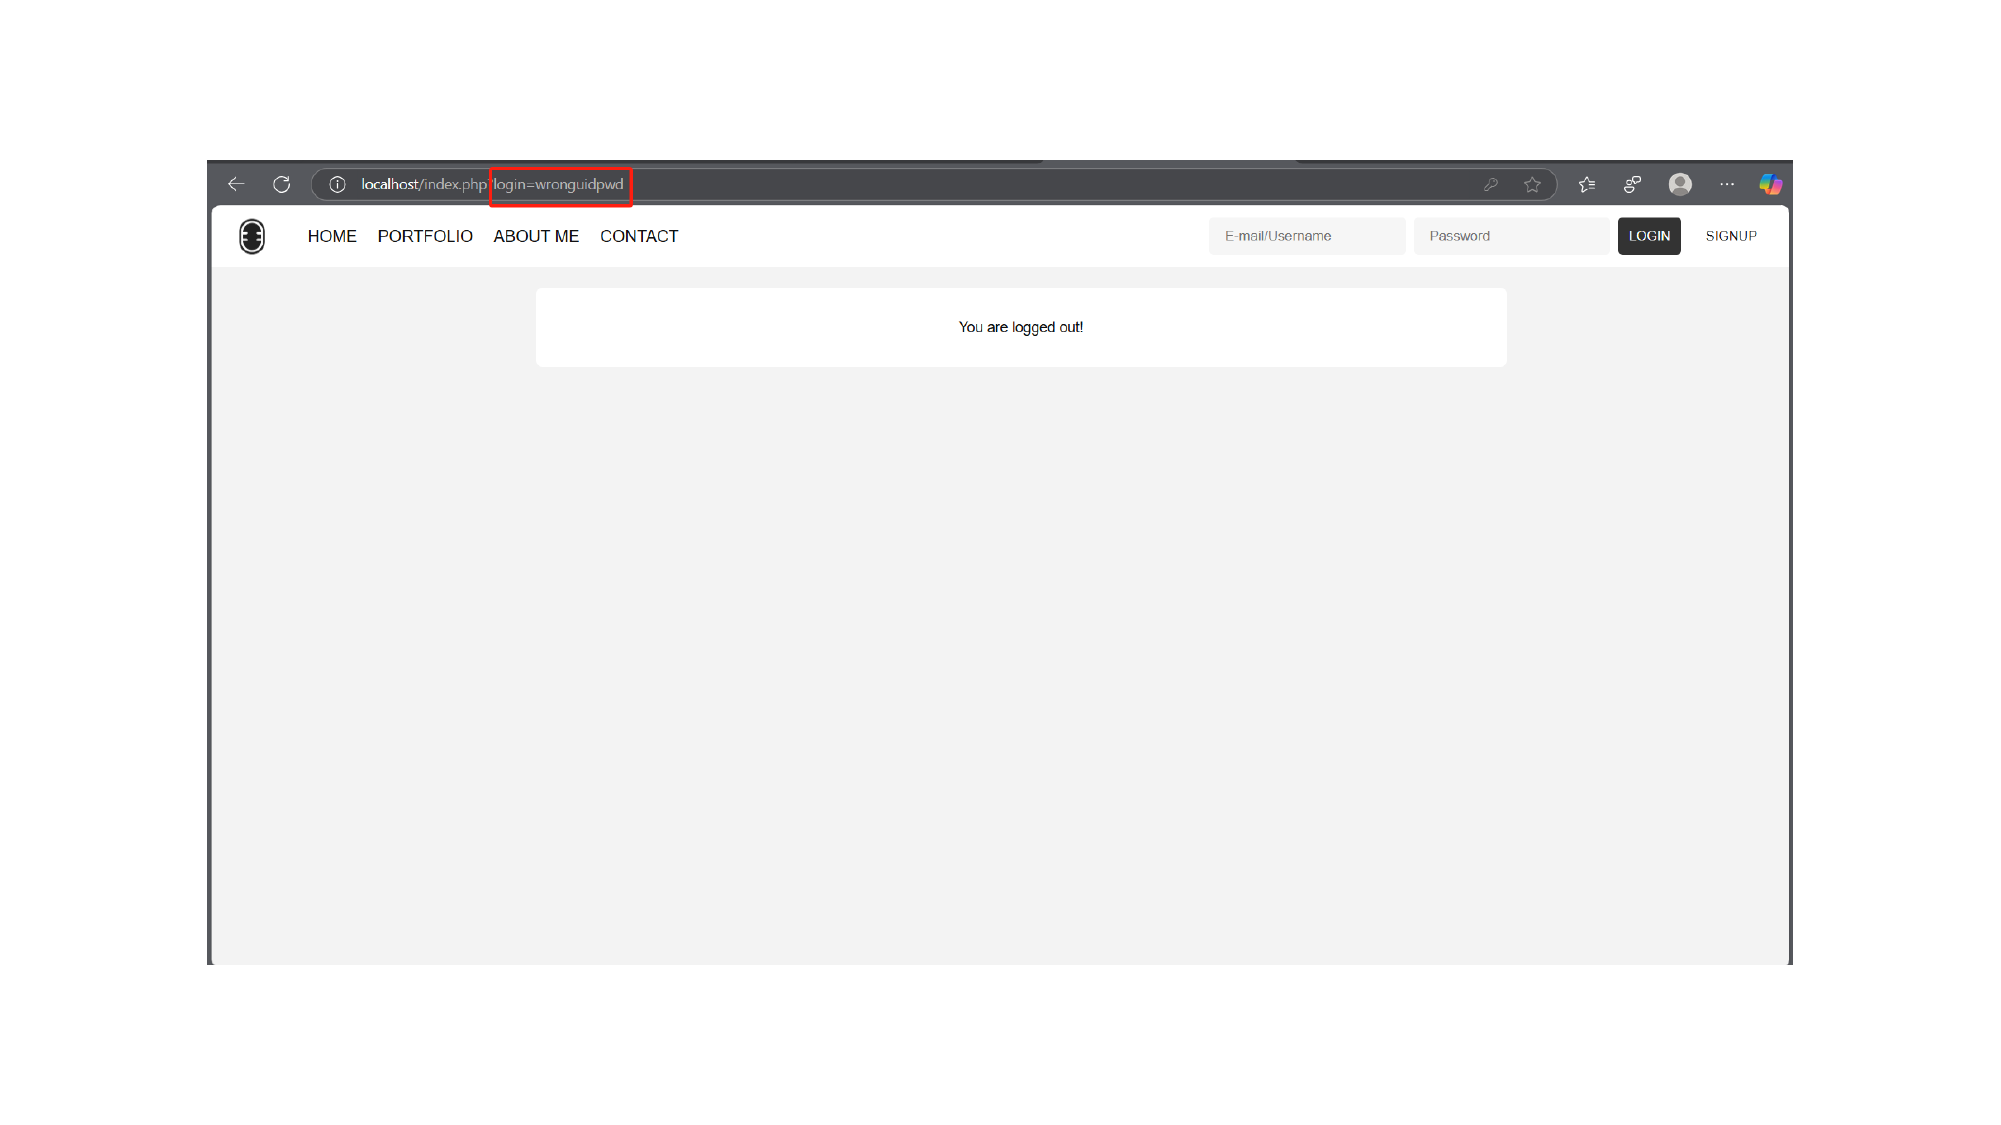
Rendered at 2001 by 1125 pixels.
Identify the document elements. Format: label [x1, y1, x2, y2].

picture [206, 159, 1793, 965]
